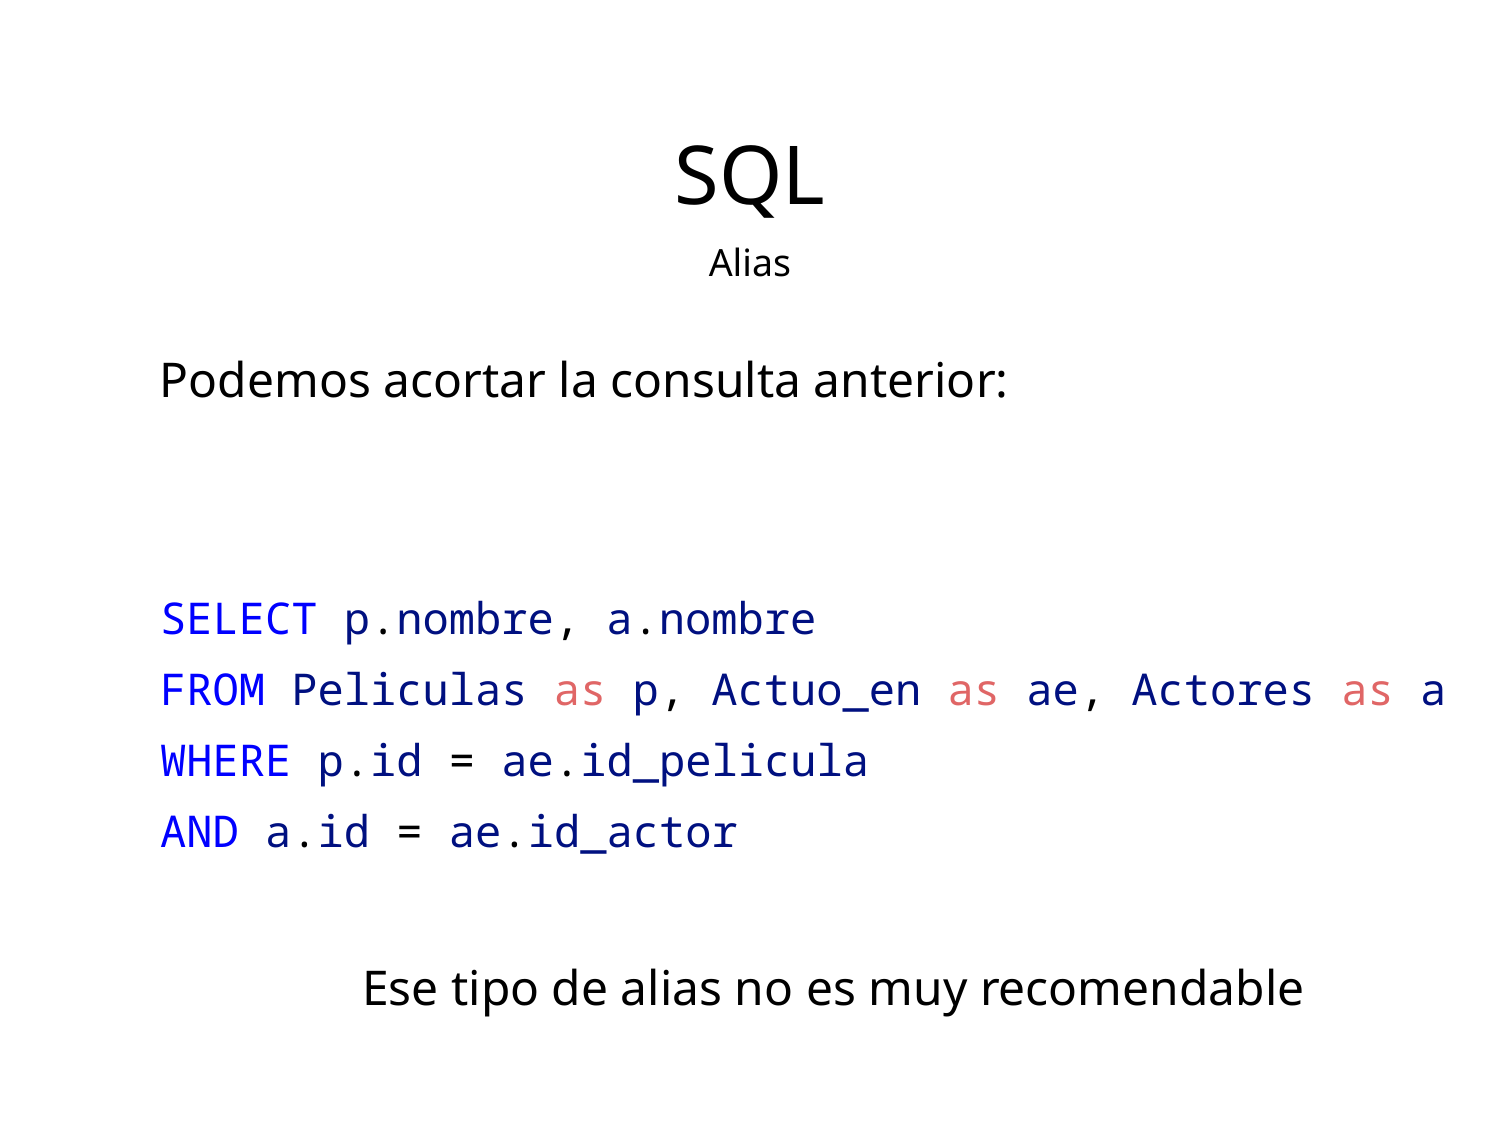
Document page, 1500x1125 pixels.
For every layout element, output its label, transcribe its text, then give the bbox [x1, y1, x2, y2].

text_box Podemos acortar la consulta anterior: [154, 343, 1346, 412]
text_box Ese tipo de alias no es muy recomendable [356, 952, 1500, 1021]
text_box SQL [657, 117, 842, 226]
text_box Alias [391, 233, 1109, 290]
text_box SELECT p.nombre, a.nombre FROM Peliculas as p, Actuo_en as ae, Actores as a WHERE p.id = ae.id_pelicula AND a.id = ae.id_actor [154, 566, 1500, 955]
